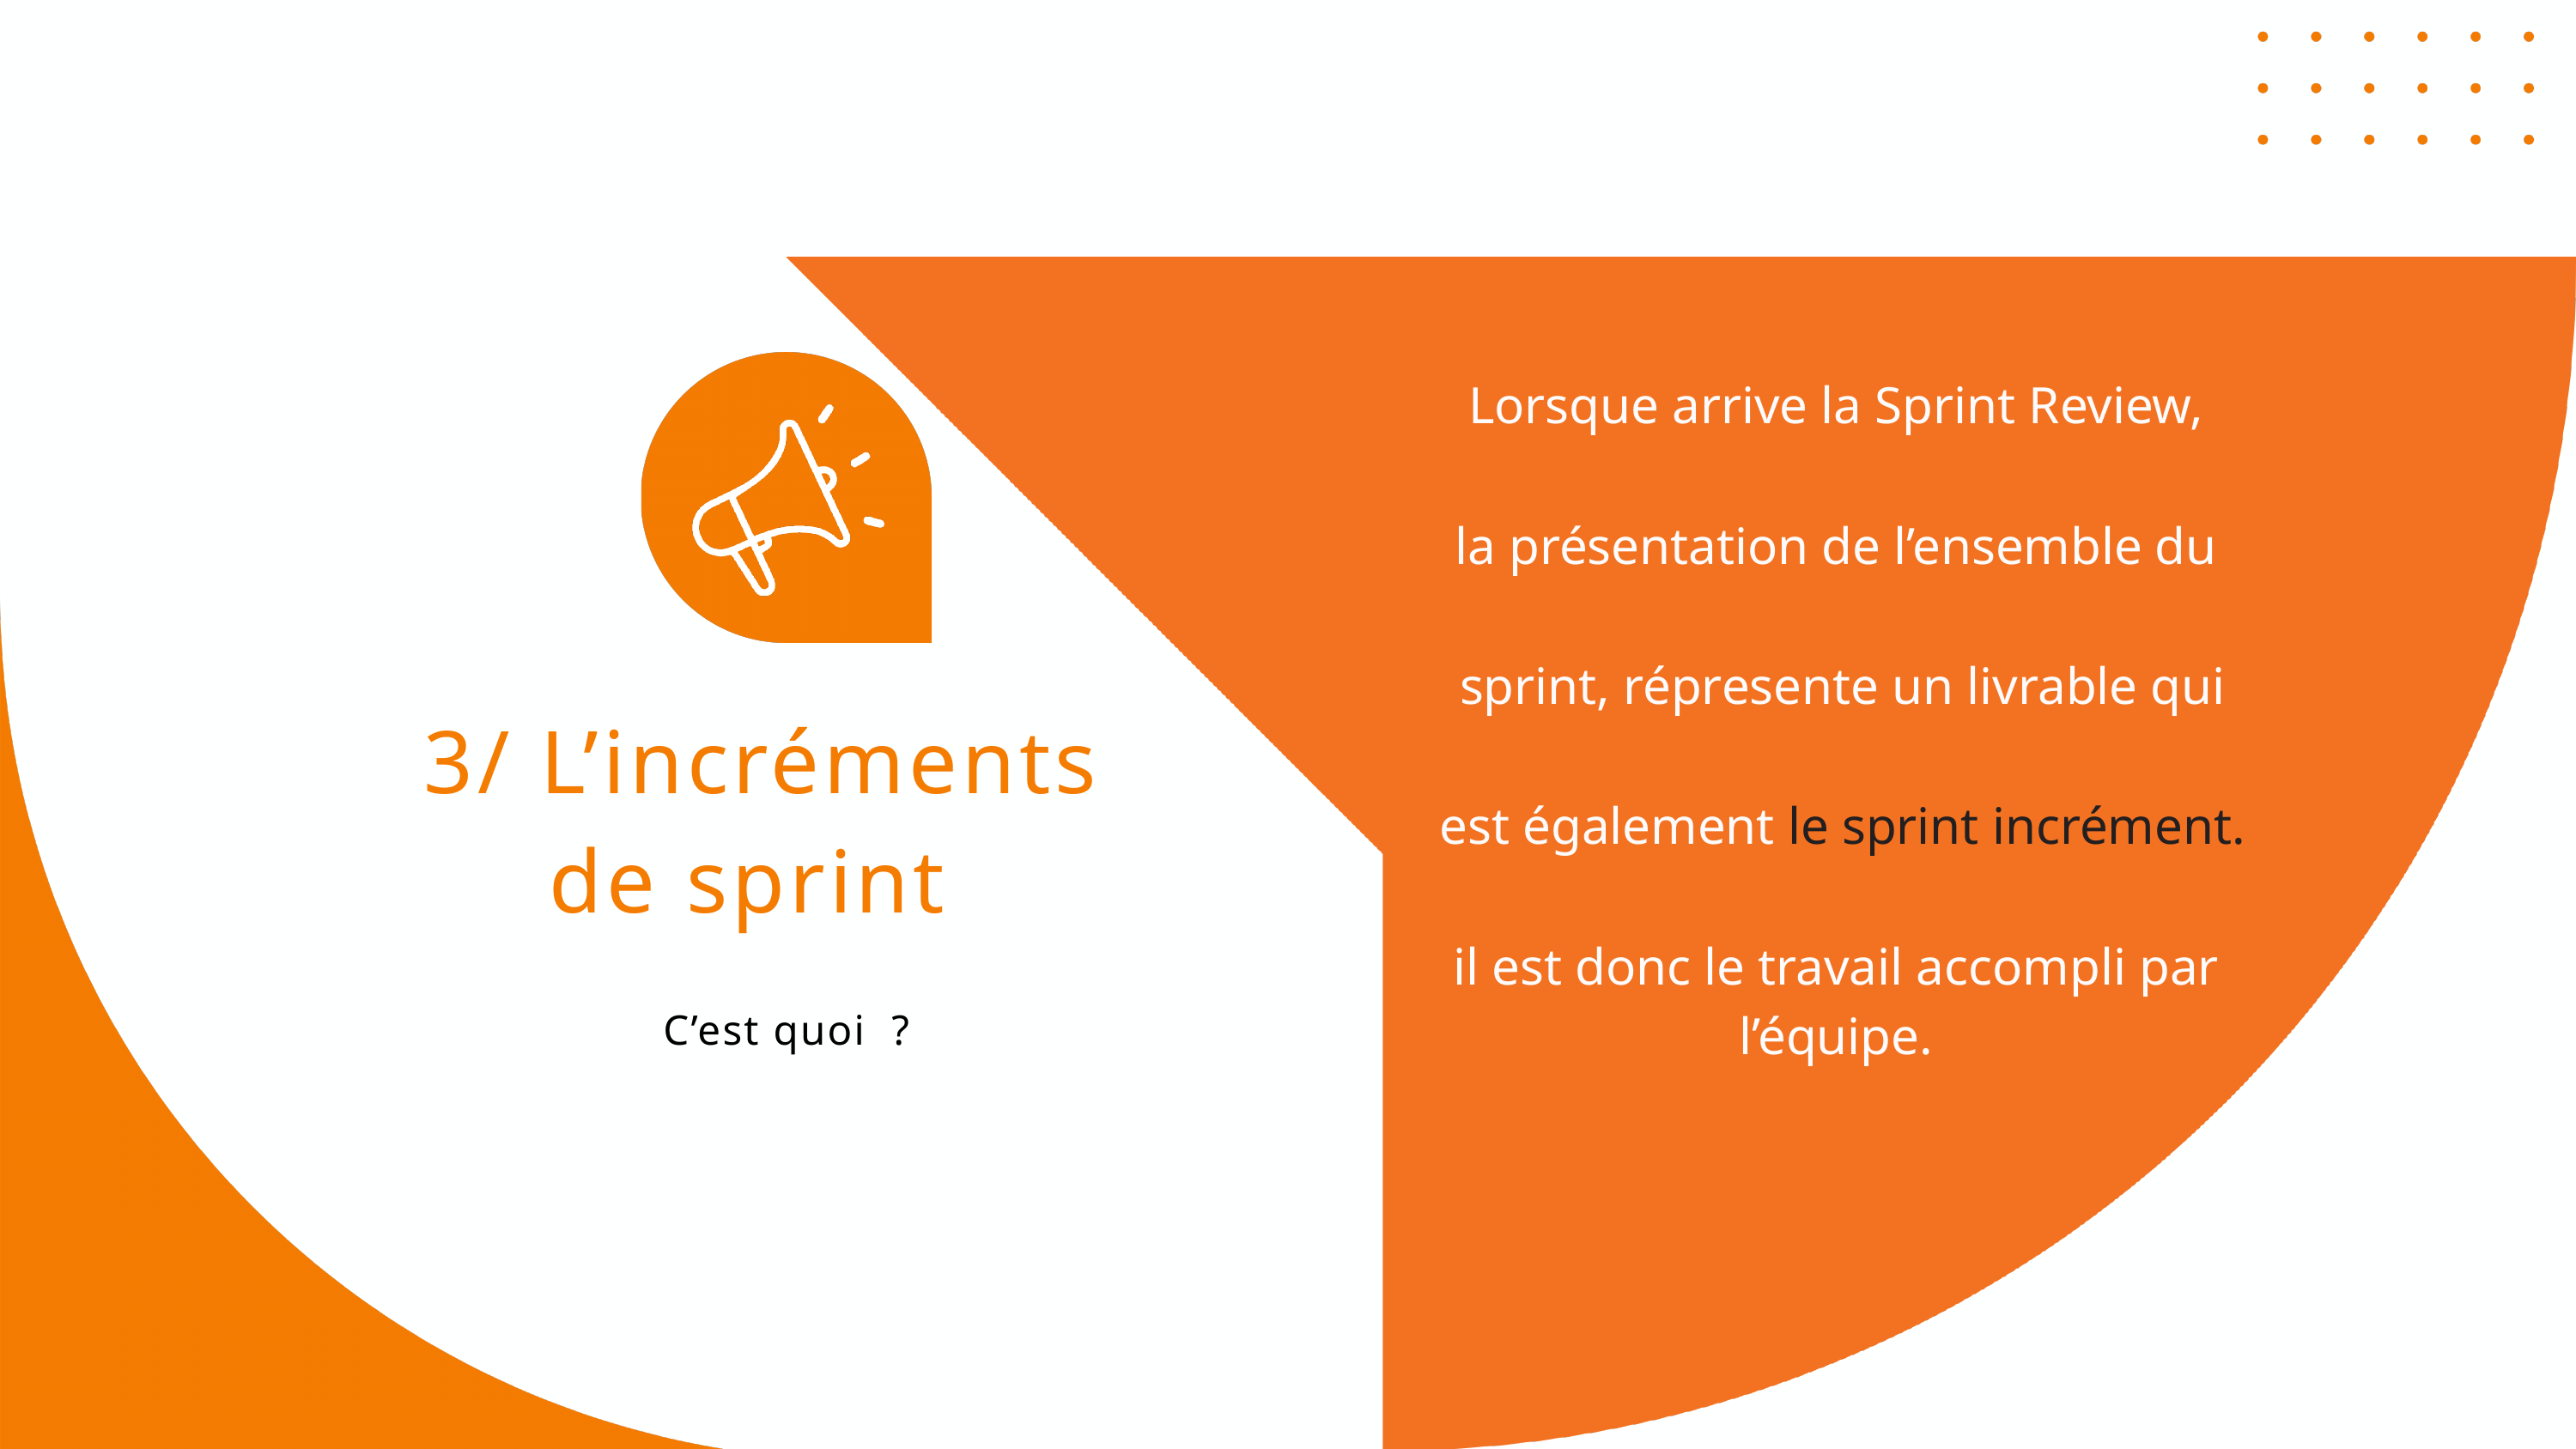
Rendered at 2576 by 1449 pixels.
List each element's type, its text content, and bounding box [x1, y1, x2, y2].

text_box [786, 257, 2576, 1449]
text_box [641, 352, 786, 596]
text_box [2257, 0, 2576, 145]
text_box C’est quoi ? [384, 1003, 1189, 1053]
text_box Lorsque arrive la Sprint Review, la présentation de l’ensemble du sprint, répresente un livrable qui est également le sprint incrément. il est donc le travail accompli par l’équipe. [1386, 363, 2286, 1106]
text_box [0, 596, 786, 1449]
text_box 3/ L’incréments de sprint [234, 691, 1288, 931]
text_box [688, 404, 786, 597]
